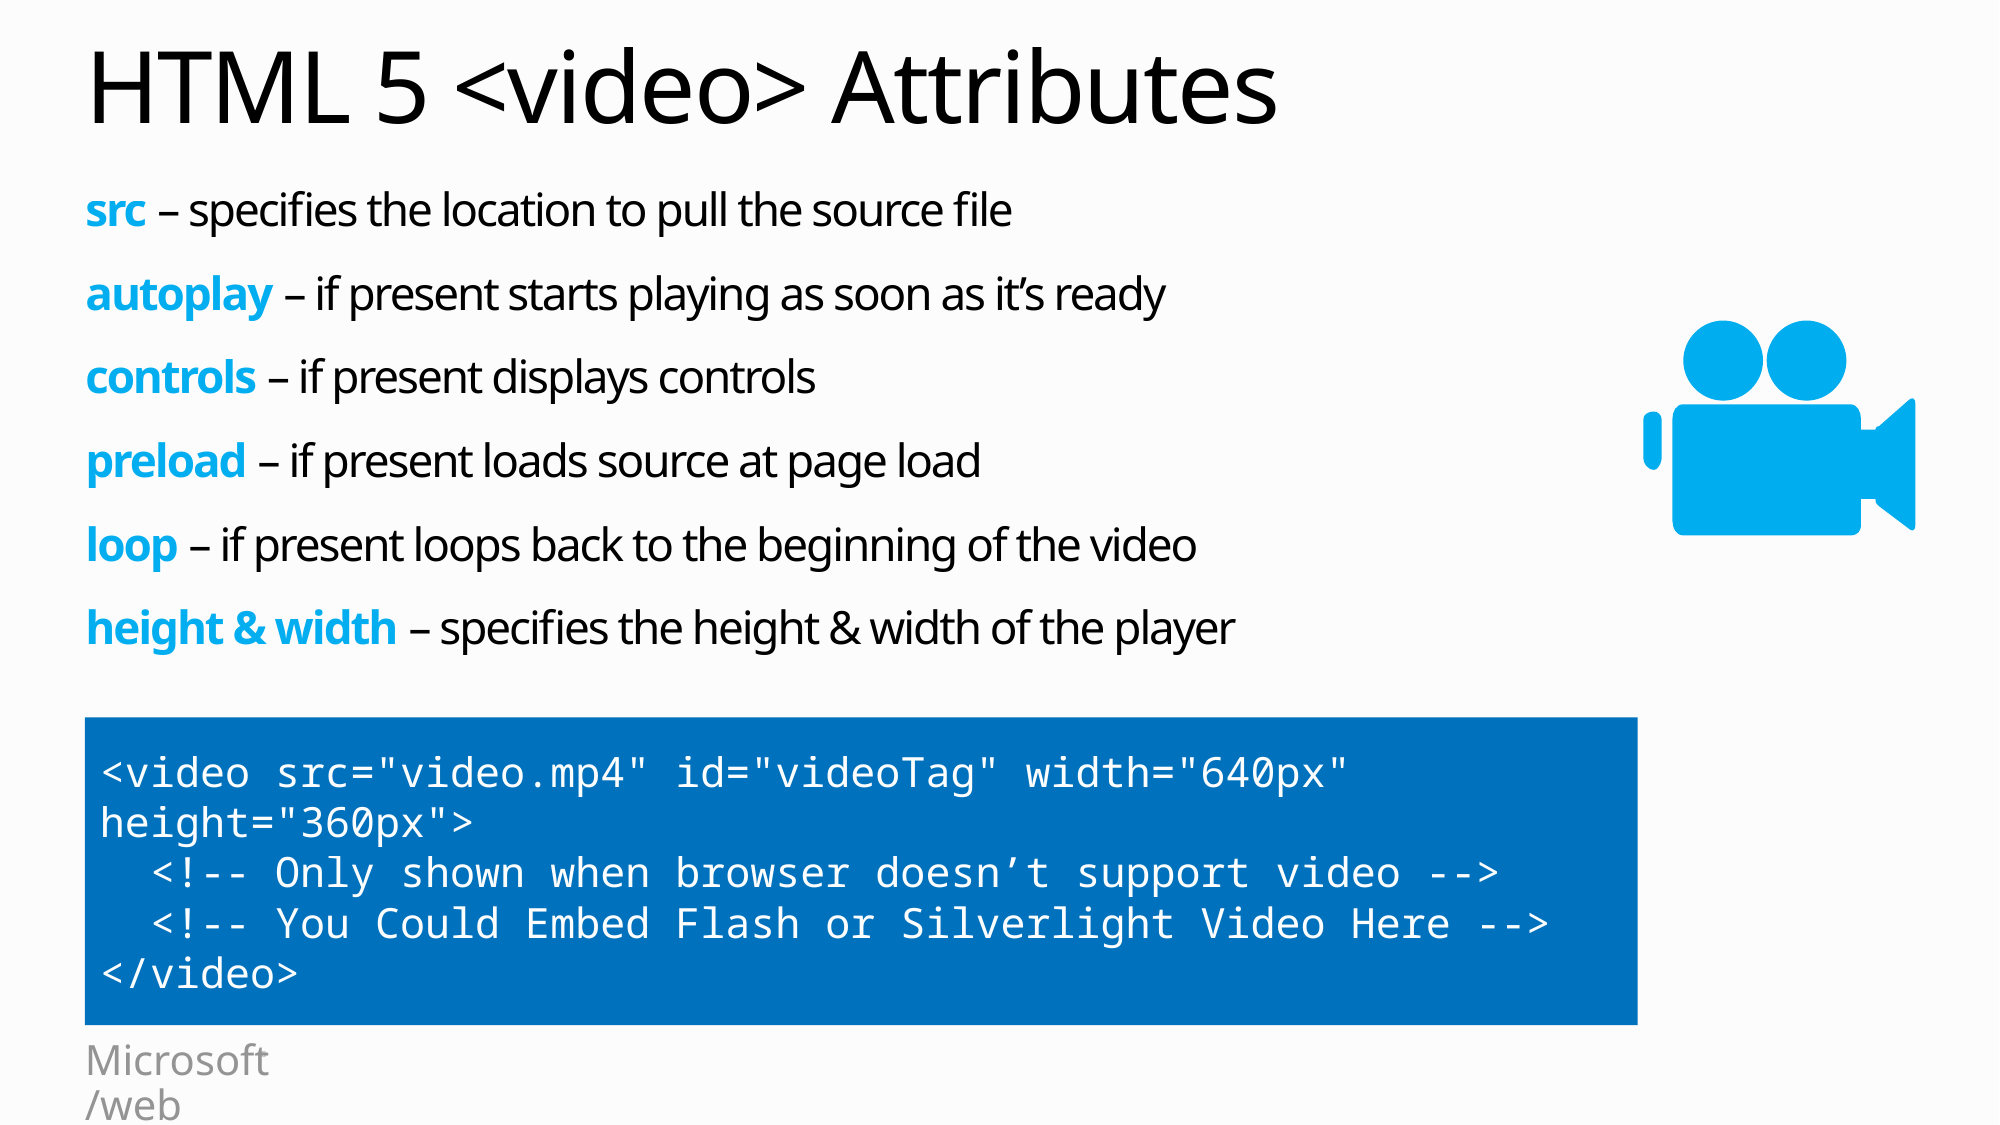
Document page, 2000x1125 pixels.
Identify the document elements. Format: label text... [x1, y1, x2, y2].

text_box [1643, 411, 1662, 470]
text_box [1672, 398, 1916, 536]
title HTML 5 <video> Attributes [85, 37, 1914, 147]
text_box [1766, 320, 1847, 401]
text_box <video src="video.mp4" id="videoTag" width="640px" height="360px"> <!-- Only shown when browser doesn’t support video --> <!-- You Could Embed Flash or Silverlight Video Here --> </video> [83, 715, 1640, 1027]
list src – specifies the location to pull the source file autoplay – if present starts playing as soon as it’s ready controls – if present displays controls preload – if present loads source at page load loop – if present loops back to the beginning of the video height & width – specifies the height & width of the player [84, 187, 1914, 669]
text_box [1683, 320, 1764, 401]
